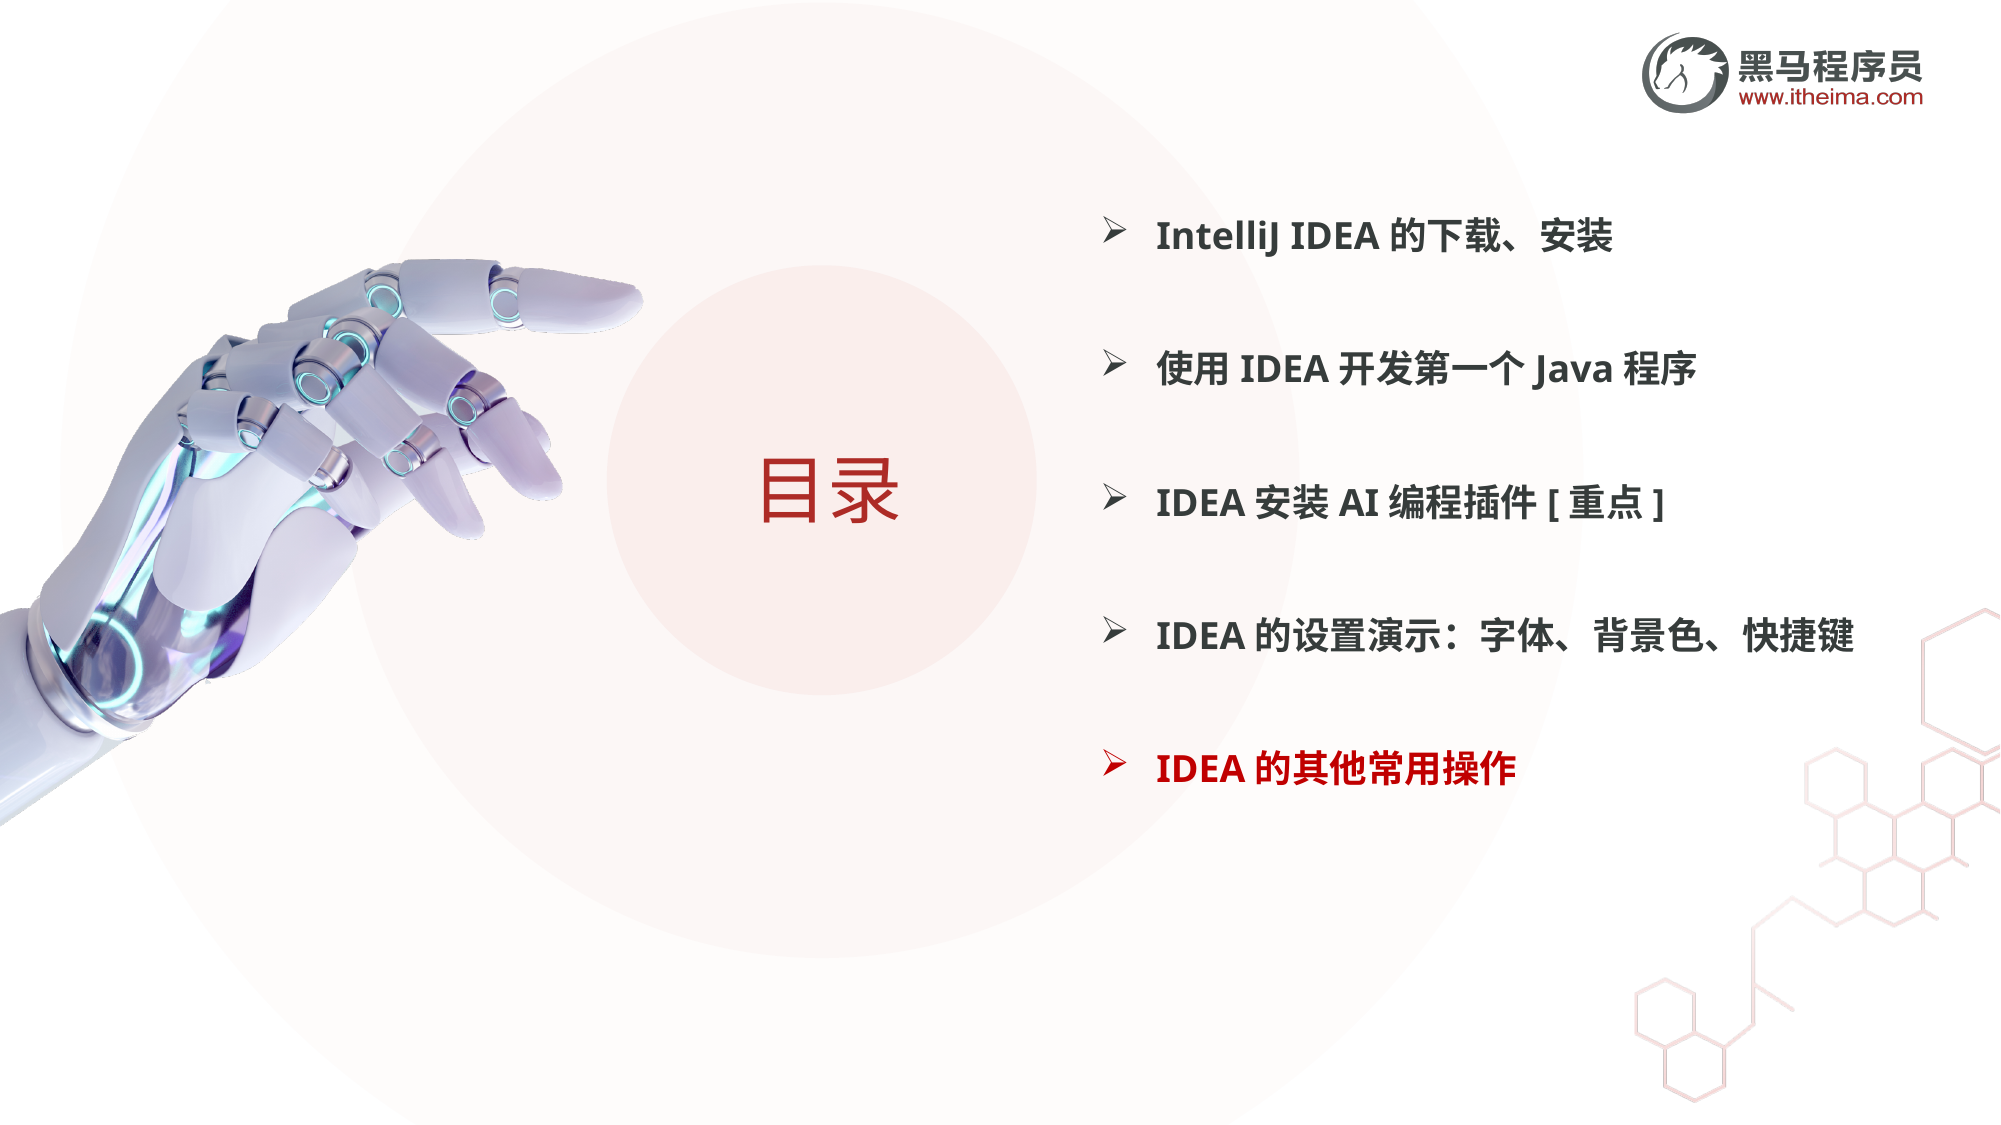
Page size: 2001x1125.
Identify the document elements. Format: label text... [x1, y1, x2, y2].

text_box 组合几个键快速完成某件事，可用来提高开发效率。 [1635, 684, 1963, 1081]
text_box project（工程） module（模块） package（包） class（类） [1635, 608, 1985, 1102]
picture [1633, 24, 1937, 125]
list IntelliJ IDEA的下载、安装 使用IDEA开发第一个Java程序 IDEA安装AI编程插件[重点] IDEA的设置演示：字体、背景色、快捷键 IDEA的其他常用操作 [1085, 251, 1982, 684]
picture [0, 37, 660, 977]
